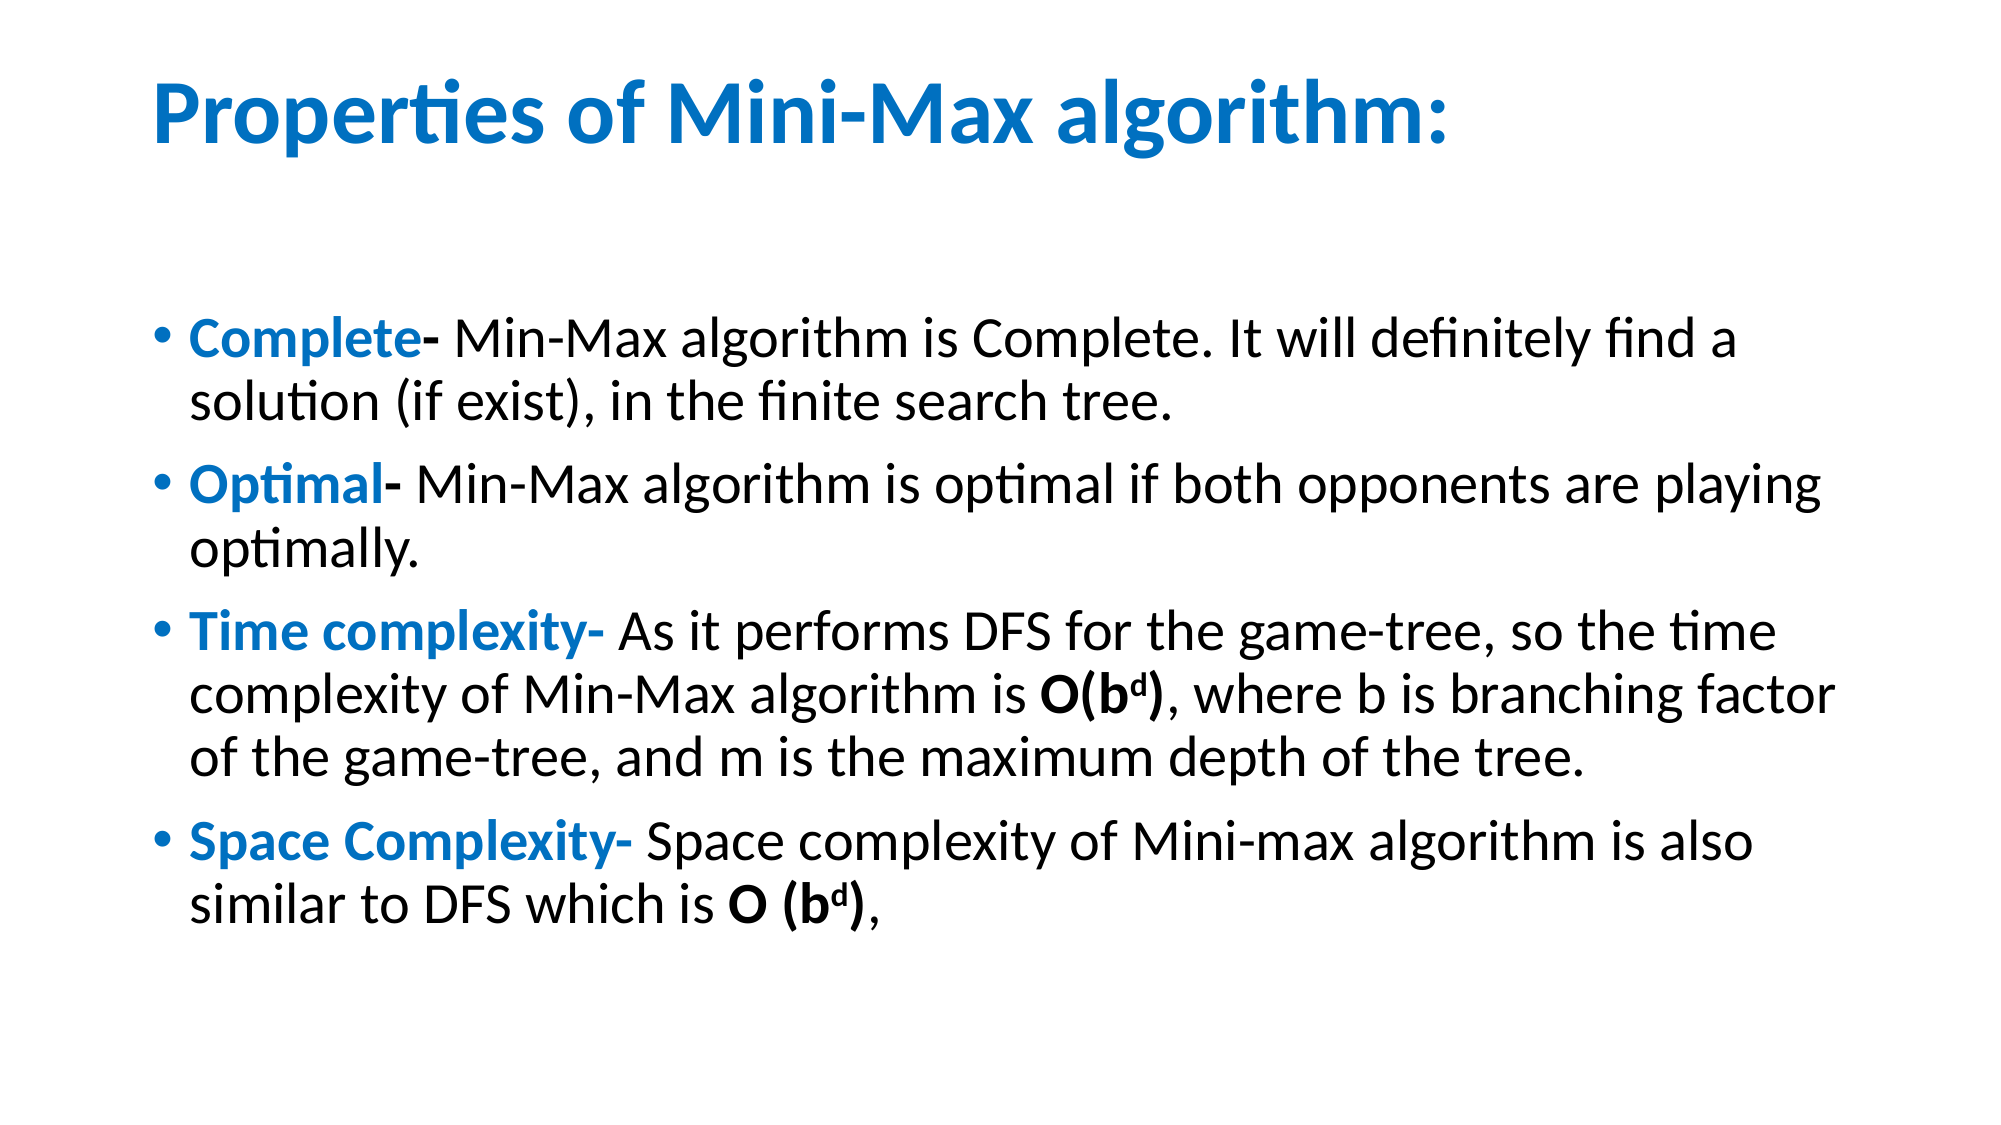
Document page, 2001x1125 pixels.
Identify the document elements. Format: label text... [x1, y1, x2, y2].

title Properties of Mini-Max algorithm: [137, 59, 1863, 278]
list Complete- Min-Max algorithm is Complete. It will definitely find a solution (if exist), in the finite search tree. Optimal- Min-Max algorithm is optimal if both opponents are playing optimally. Time complexity- As it performs DFS for the game-tree, so the time complexity of Min-Max algorithm is O(bd), where b is branching factor of the game-tree, and m is the maximum depth of the tree. Space Complexity- Space complexity of Mini-max algorithm is also similar to DFS which is O (bd), [137, 299, 1863, 1014]
